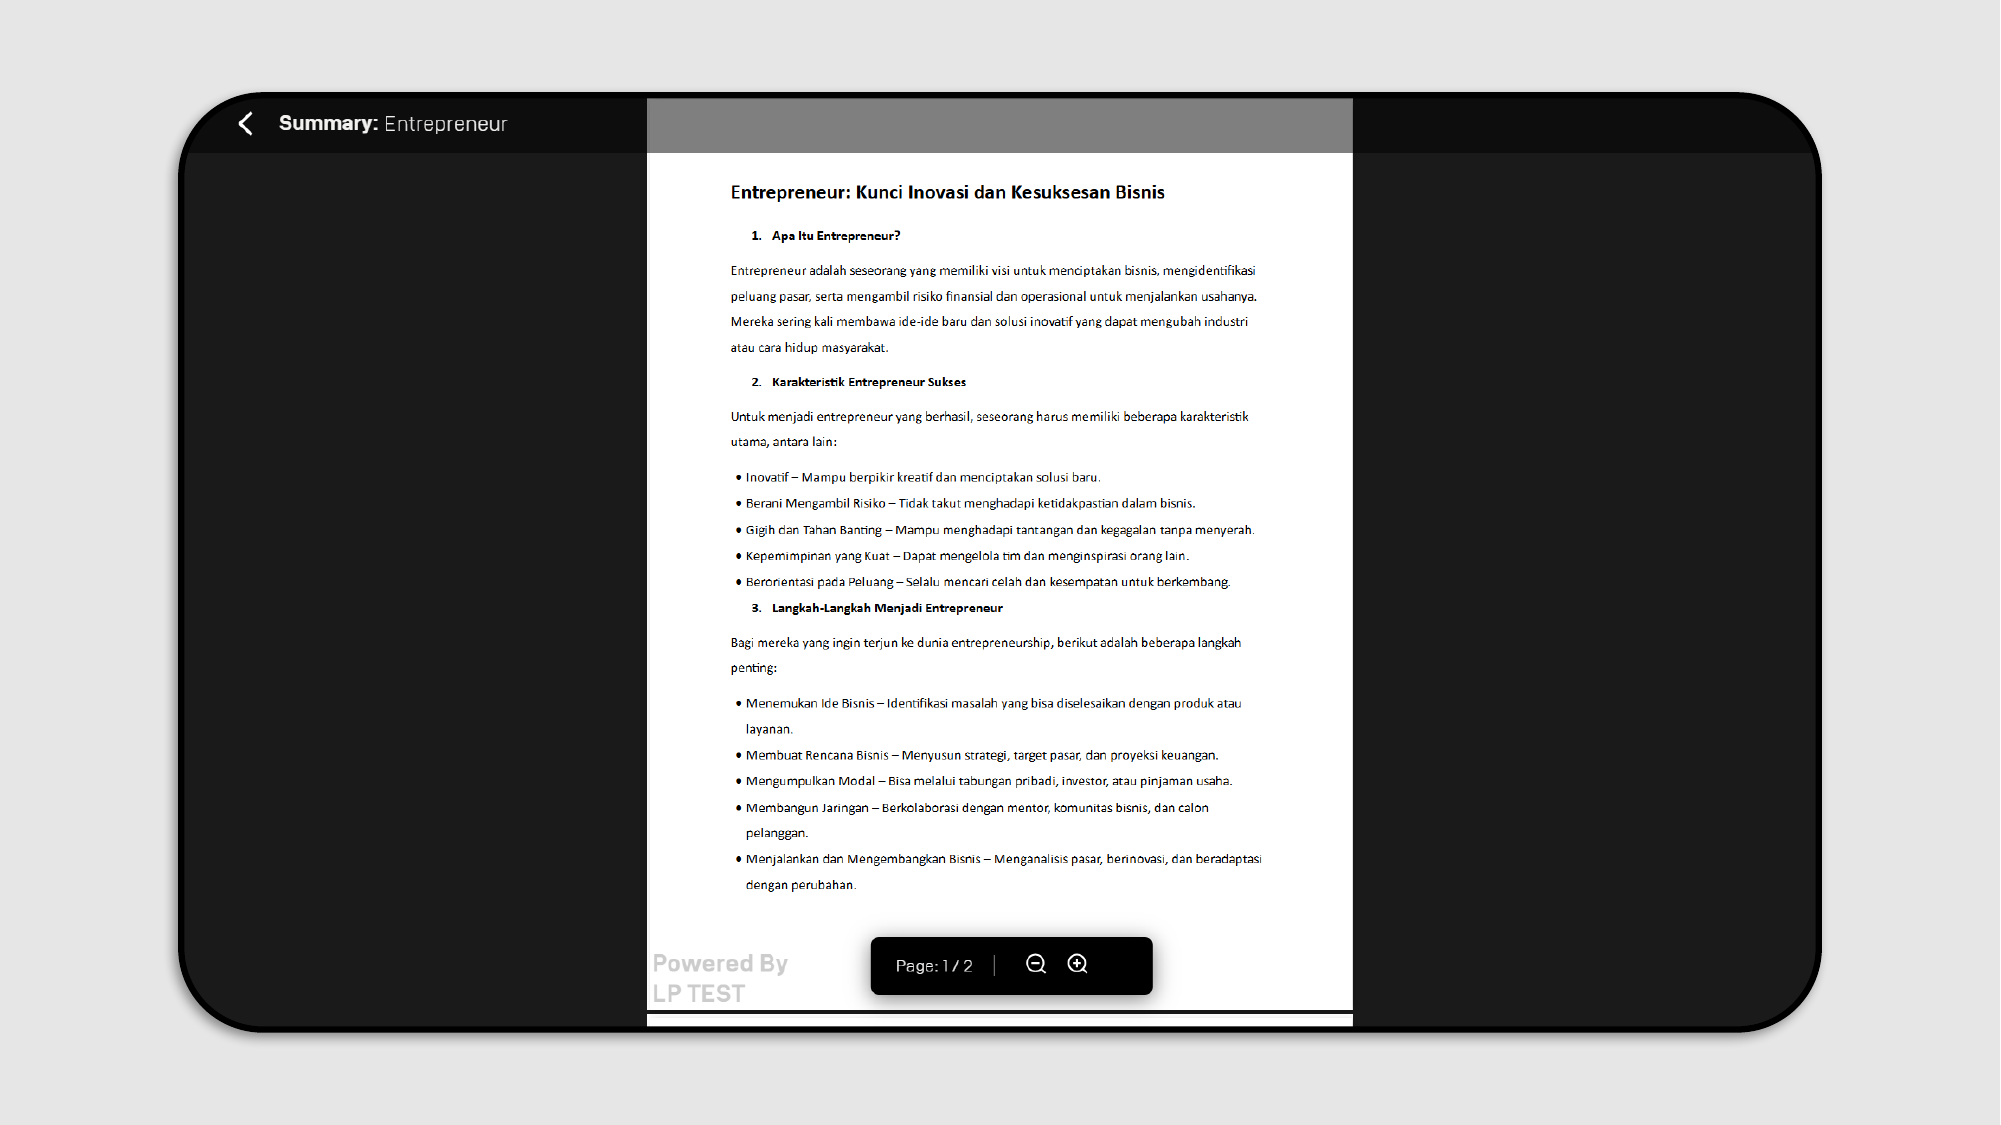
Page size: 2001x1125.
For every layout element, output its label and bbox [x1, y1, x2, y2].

picture [181, 95, 1819, 1030]
